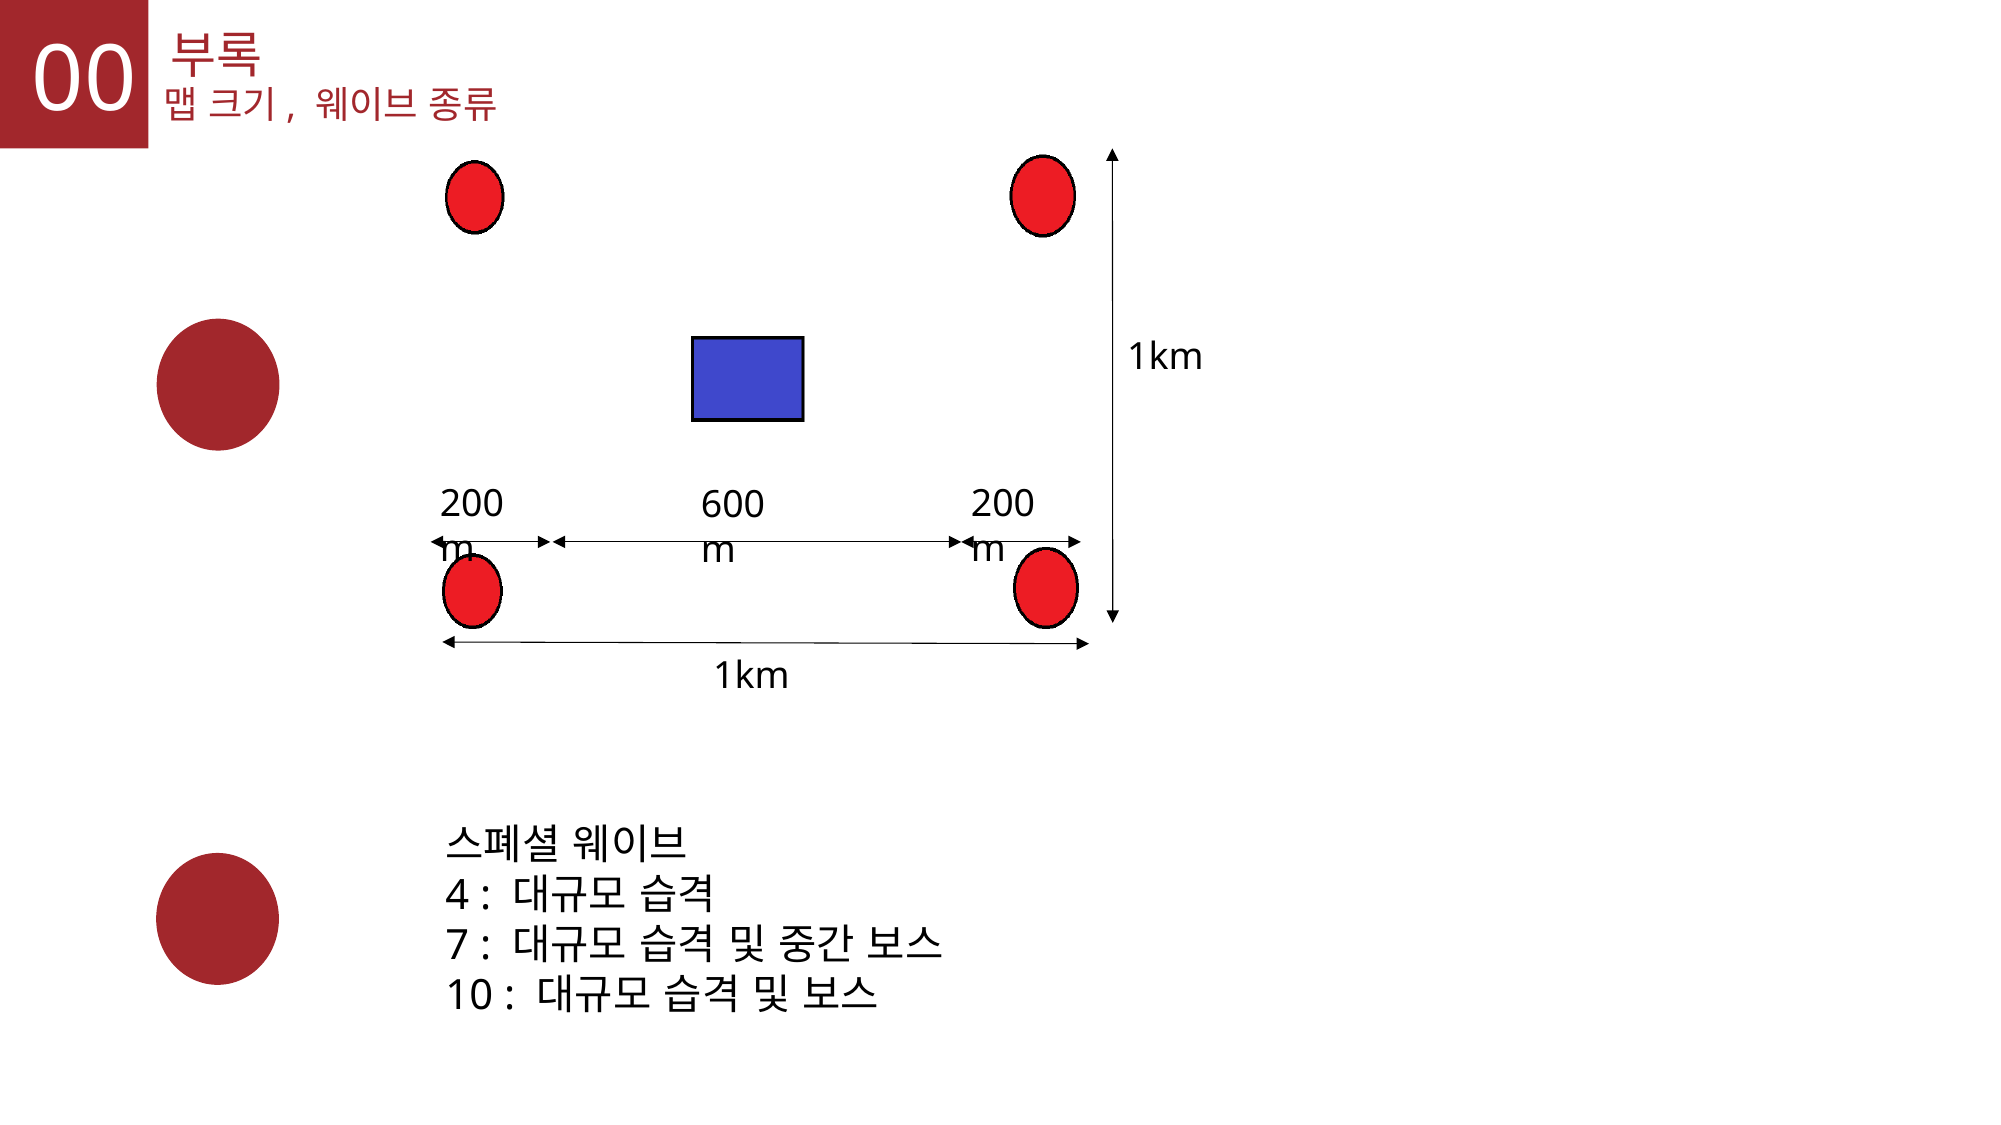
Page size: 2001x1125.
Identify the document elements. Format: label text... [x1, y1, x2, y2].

text_box 200m [425, 471, 436, 577]
text_box [155, 317, 281, 452]
text_box [0, 0, 149, 149]
text_box 1km [1113, 324, 1242, 385]
text_box 맵 크기, 웨이브 종류 [148, 74, 513, 134]
text_box [155, 851, 280, 986]
text_box 스폐셜 웨이브 4 : 대규모 습격 7 : 대규모 습격 및 중간 보스 10 : 대규모 습격 및 보스 [430, 810, 1128, 1026]
text_box 00 [17, 11, 152, 136]
text_box 부록 [155, 15, 278, 74]
picture [436, 137, 1089, 633]
text_box 1km [698, 644, 812, 704]
